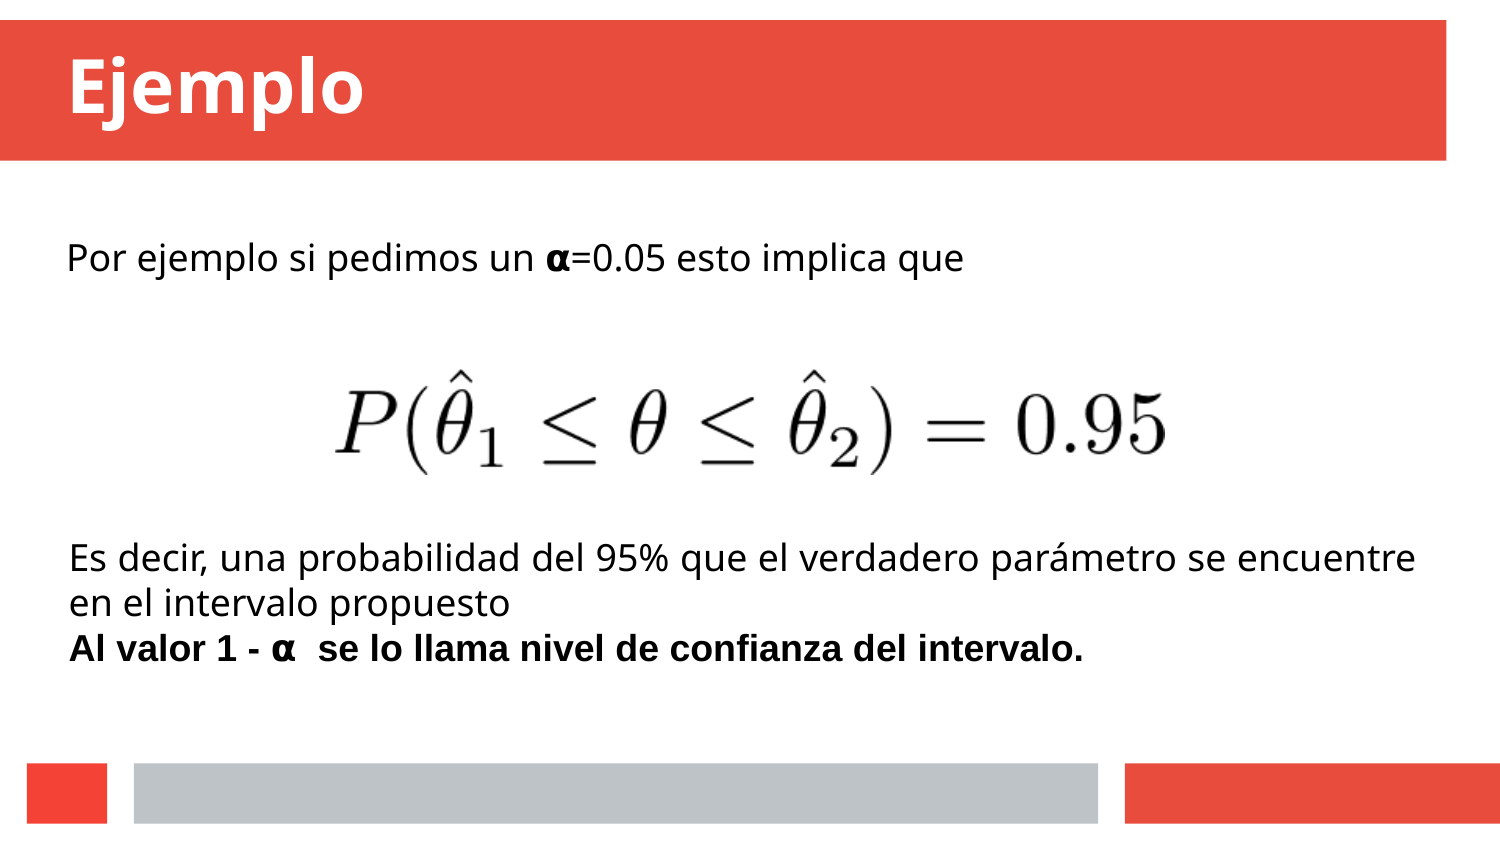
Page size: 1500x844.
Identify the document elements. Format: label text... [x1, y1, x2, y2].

text_box Es decir, una probabilidad del 95% que el verdadero parámetro se encuentre en el intervalo propuesto Al valor 1 - 𝝰 se lo llama nivel de confianza del intervalo. [53, 519, 1433, 763]
list Por ejemplo si pedimos un 𝝰=0.05 esto implica que [53, 220, 1394, 326]
title Ejemplo [53, 40, 1447, 141]
picture [334, 369, 1166, 475]
